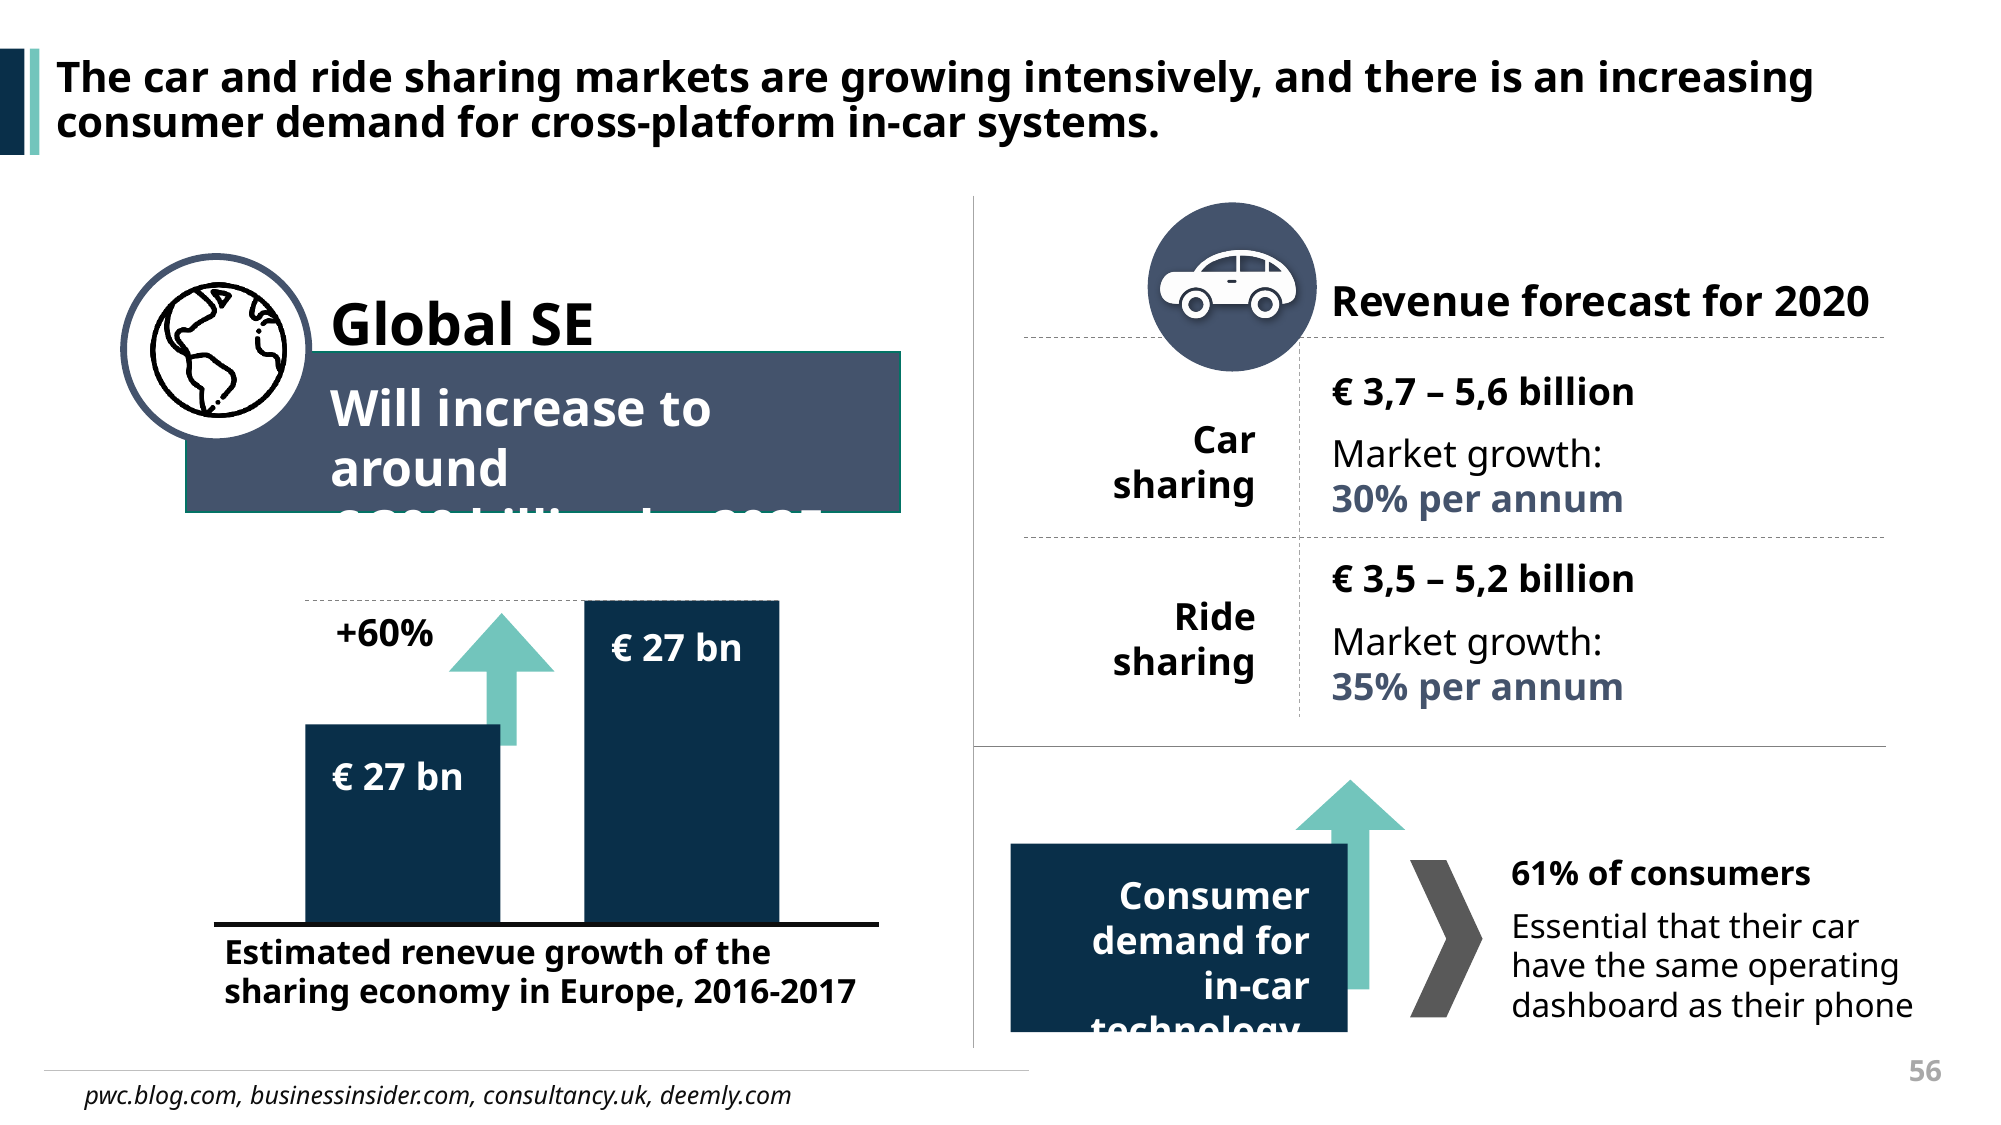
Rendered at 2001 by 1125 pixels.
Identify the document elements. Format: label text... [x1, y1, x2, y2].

text_box € 27 bn [305, 745, 501, 806]
text_box Revenue forecast for 2020 [1316, 267, 1887, 333]
text_box € 3,5 – 5,2 billion [1316, 547, 1671, 608]
text_box [446, 611, 557, 747]
text_box [304, 723, 501, 922]
text_box [1189, 201, 1276, 213]
text_box Ride sharing [1029, 585, 1271, 691]
text_box [1292, 778, 1408, 991]
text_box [123, 256, 901, 512]
text_box Estimated renevue growth of the sharing economy in Europe, 2016-2017 [209, 923, 875, 1018]
text_box [1304, 240, 1318, 334]
text_box [1187, 360, 1277, 373]
text_box [1146, 248, 1156, 326]
text_box Car sharing [1029, 408, 1271, 514]
title The car and ride sharing markets are growing intensively, and there is an increasing consumer demand for cross-platform in-car systems. [41, 48, 1958, 155]
text_box [1010, 843, 1349, 1033]
text_box +60% [297, 601, 449, 662]
text_box € 27 bn [584, 617, 780, 677]
text_box Consumer demand for in-car technology [1029, 864, 1326, 1060]
text_box € 3,7 – 5,6 billion [1316, 360, 1671, 421]
text_box [583, 600, 781, 922]
text_box Market growth: 35% per annum [1316, 610, 1671, 716]
text_box [1408, 859, 1484, 1019]
text_box 61% of consumers Essential that their car have the same operating dashboard as their phone [1496, 844, 1932, 1032]
text_box pwc.blog.com, businessinsider.com, consultancy.uk, deemly.com [69, 1072, 833, 1117]
text_box Market growth: 30% per annum [1316, 423, 1671, 528]
slide_number 56 [1507, 1042, 1958, 1103]
picture [1160, 216, 1296, 352]
